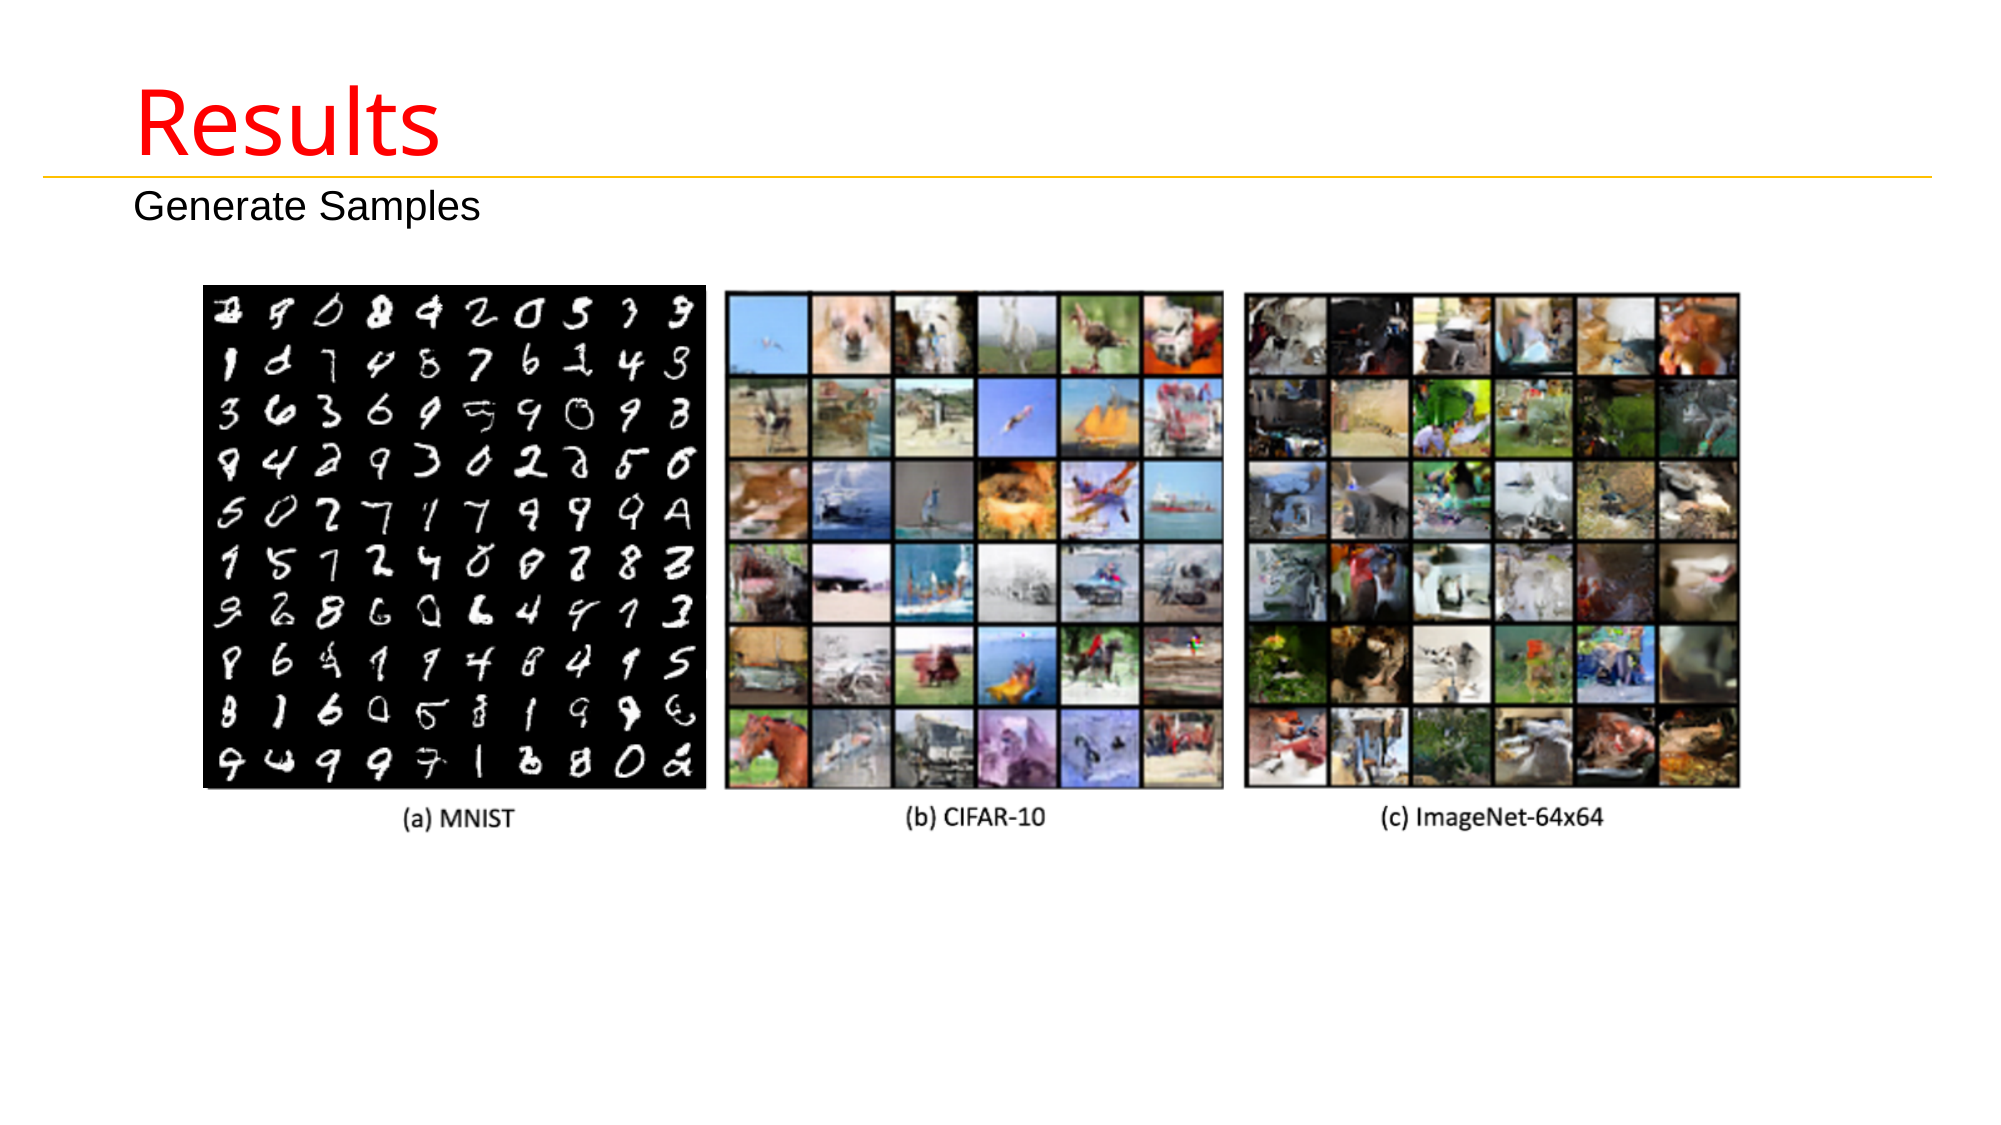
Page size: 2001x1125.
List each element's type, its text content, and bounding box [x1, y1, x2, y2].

list Generate Samples [118, 178, 1926, 1053]
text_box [203, 285, 1797, 840]
title Results [118, 59, 1849, 176]
